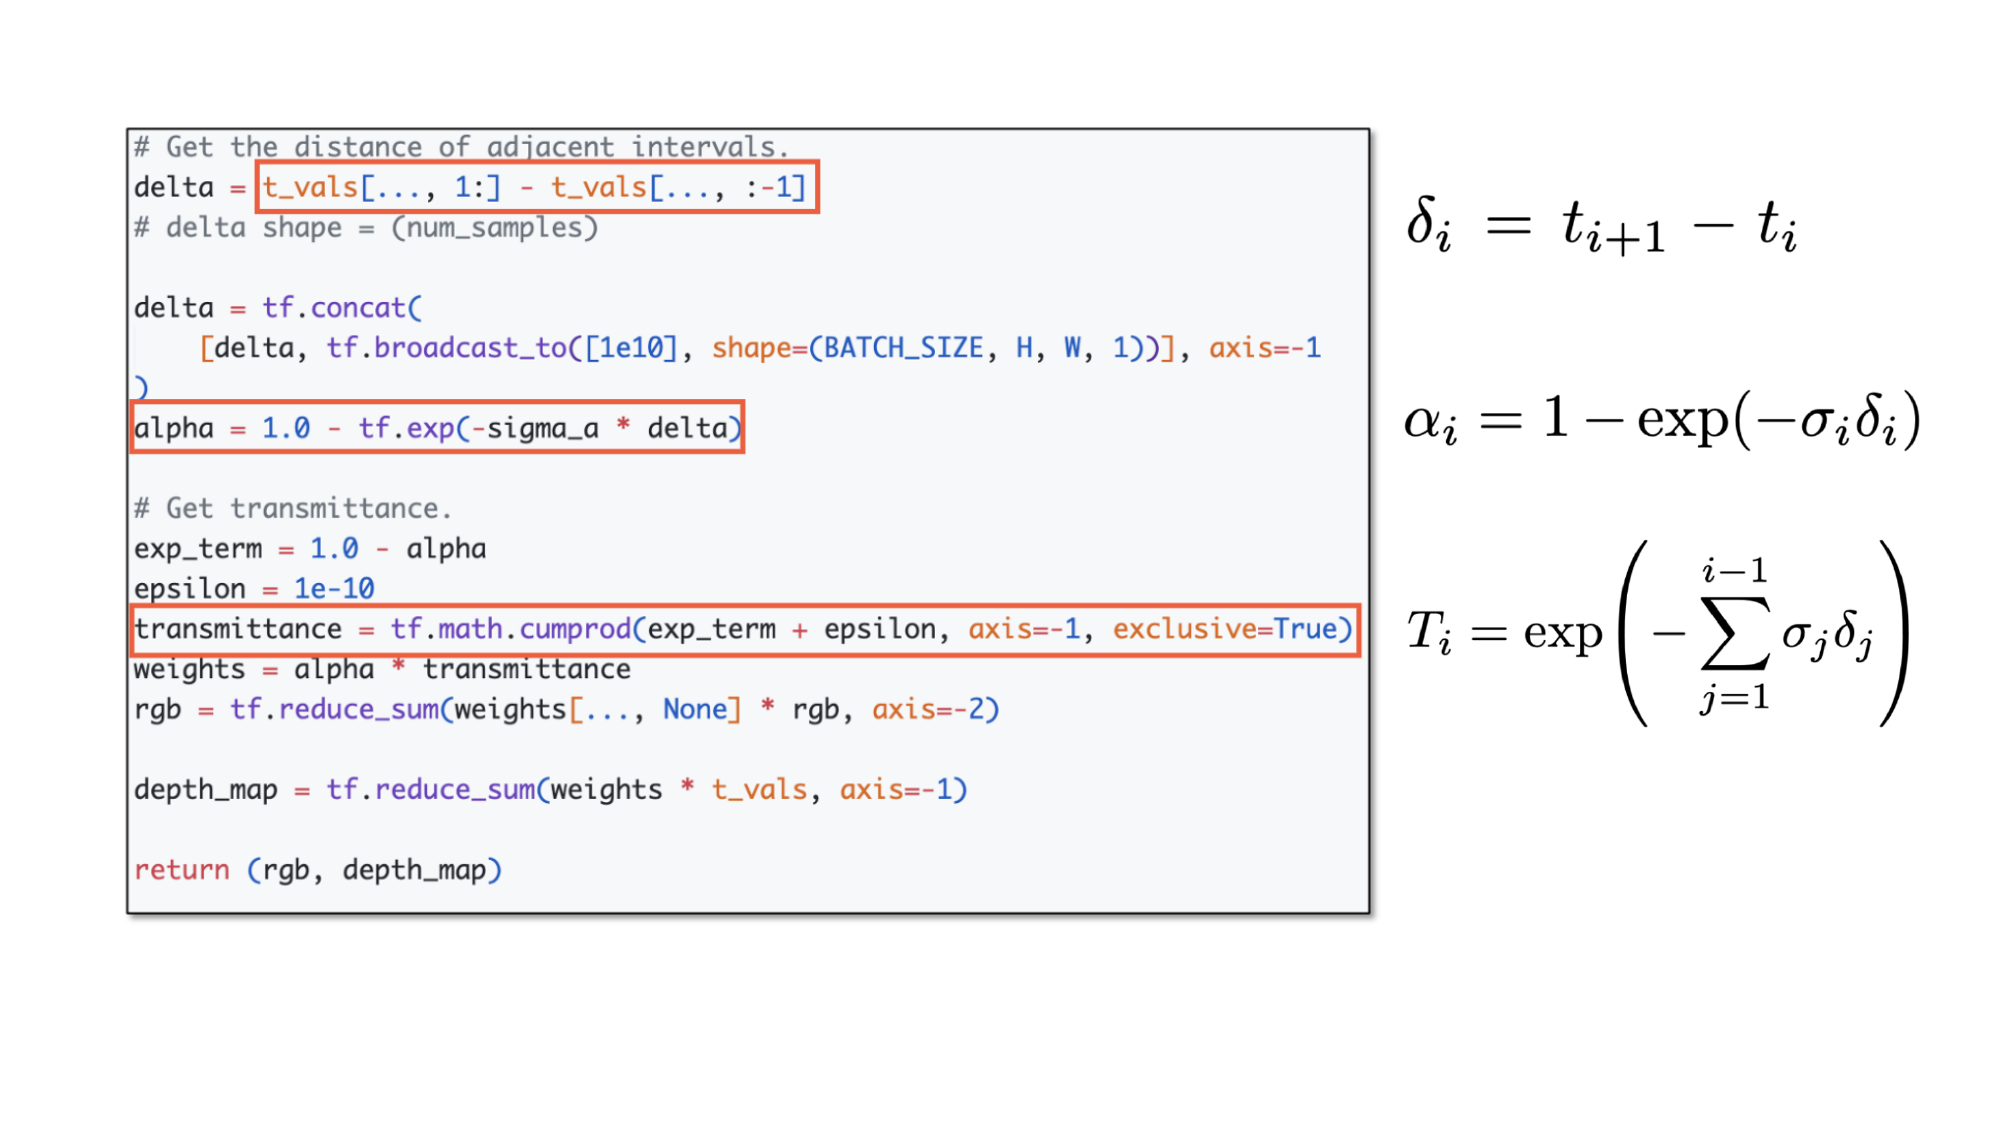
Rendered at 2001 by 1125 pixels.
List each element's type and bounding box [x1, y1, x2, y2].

picture [1395, 367, 1926, 470]
picture [1396, 177, 1813, 269]
picture [1395, 514, 1926, 756]
picture [108, 114, 1385, 927]
